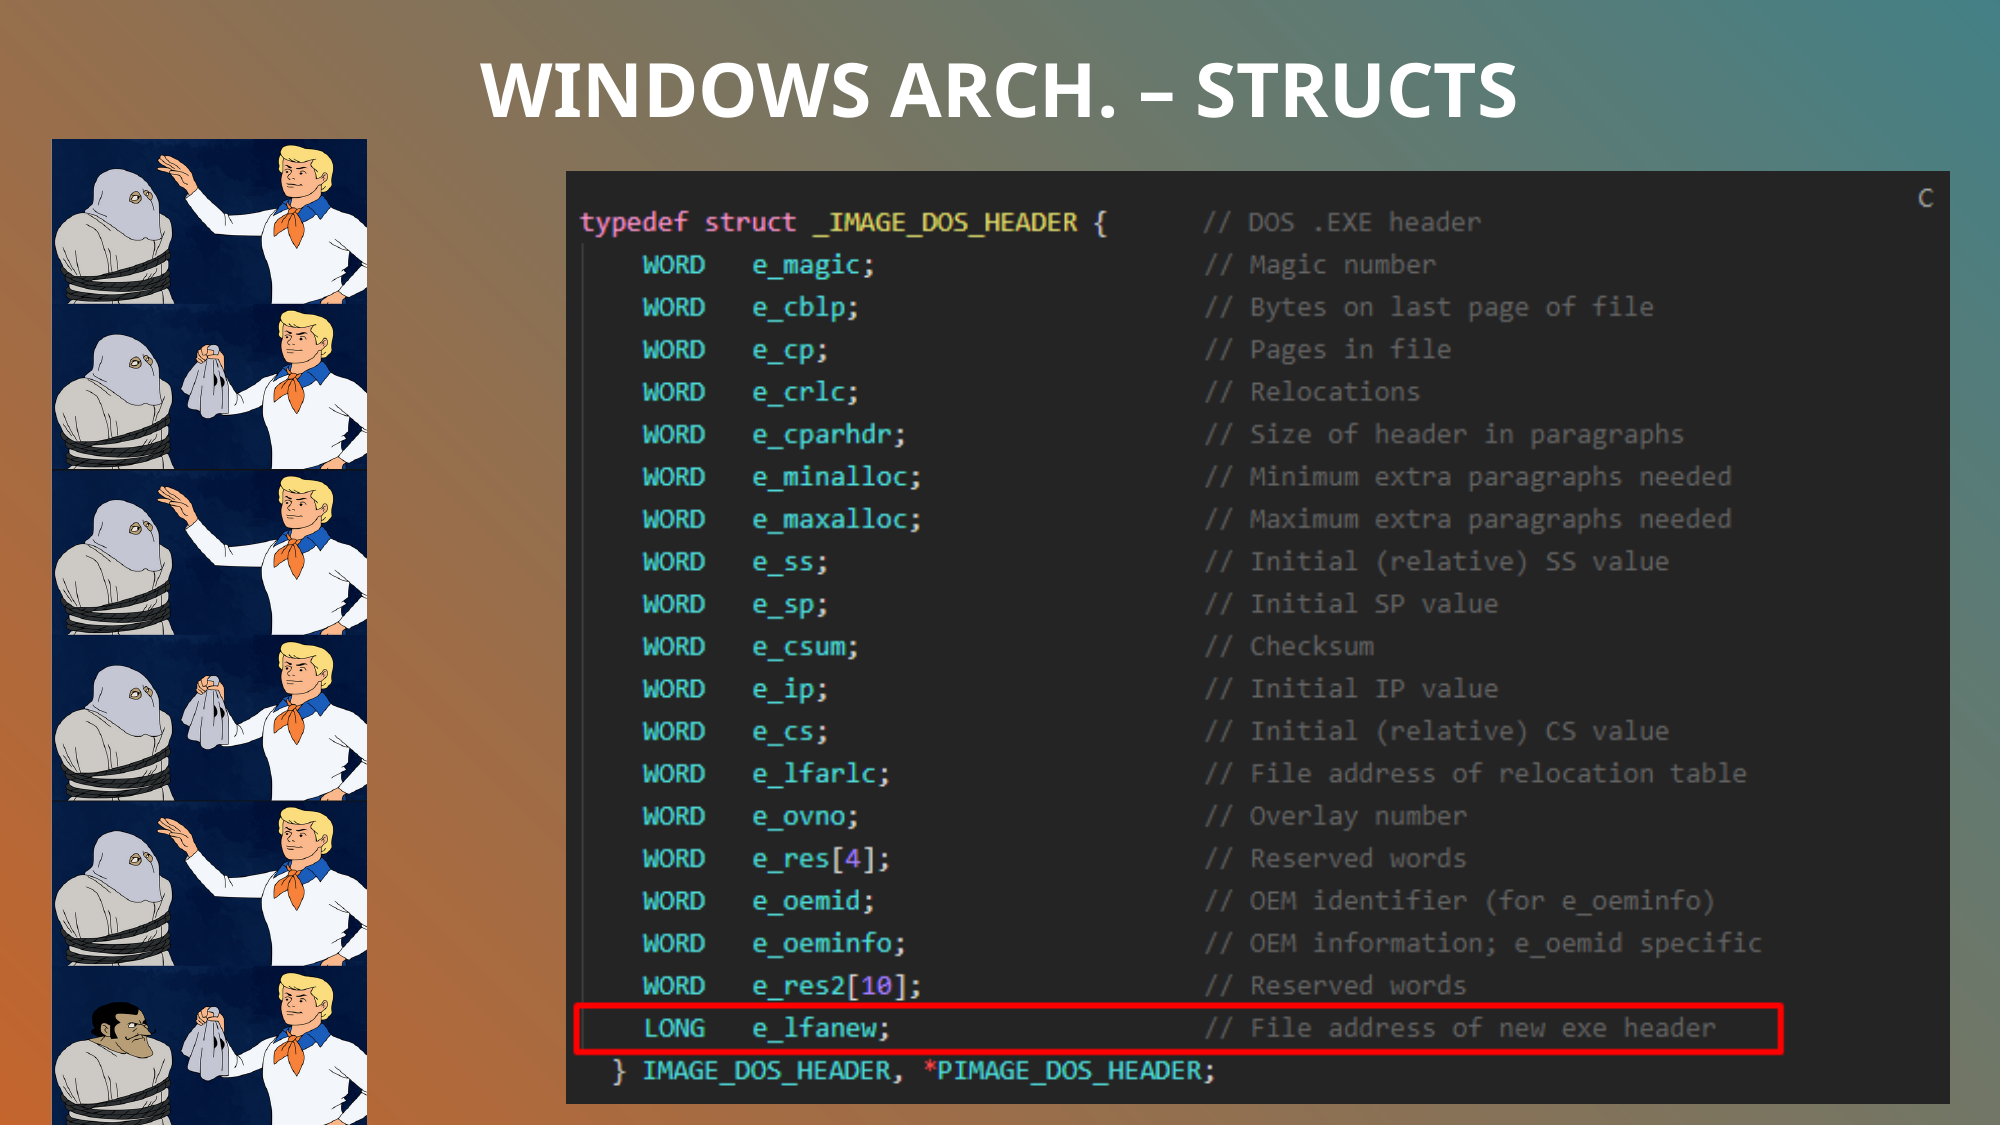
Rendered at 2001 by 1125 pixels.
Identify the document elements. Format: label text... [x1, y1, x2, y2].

picture [37, 112, 376, 1125]
picture [566, 170, 1951, 1105]
title Windows arch. – Structs [71, 49, 1928, 133]
